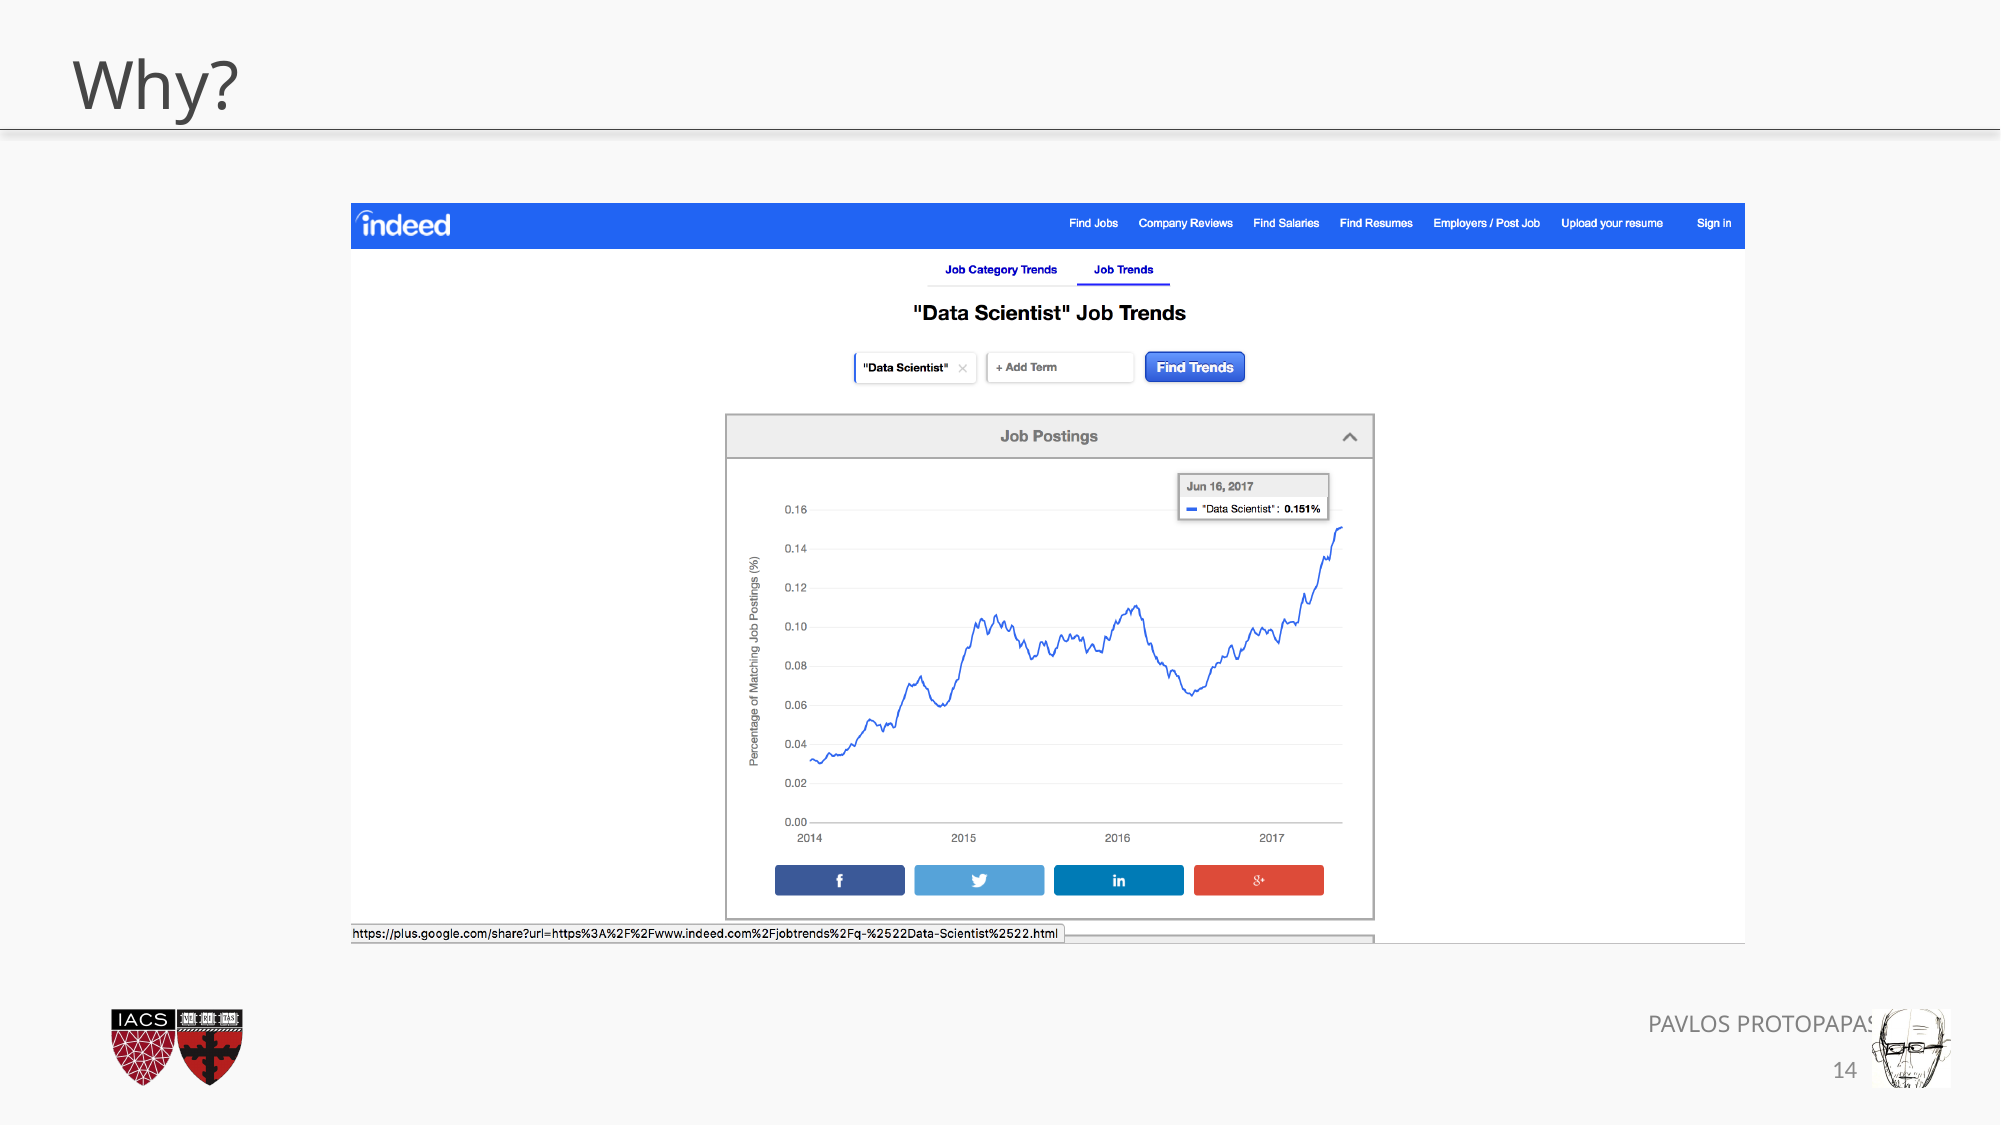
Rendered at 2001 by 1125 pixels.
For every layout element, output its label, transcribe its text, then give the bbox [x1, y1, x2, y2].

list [351, 203, 1745, 945]
picture [109, 1009, 243, 1086]
title Why? [57, 35, 1943, 162]
picture [1872, 1009, 1951, 1088]
slide_number 13 [1405, 1038, 1873, 1099]
